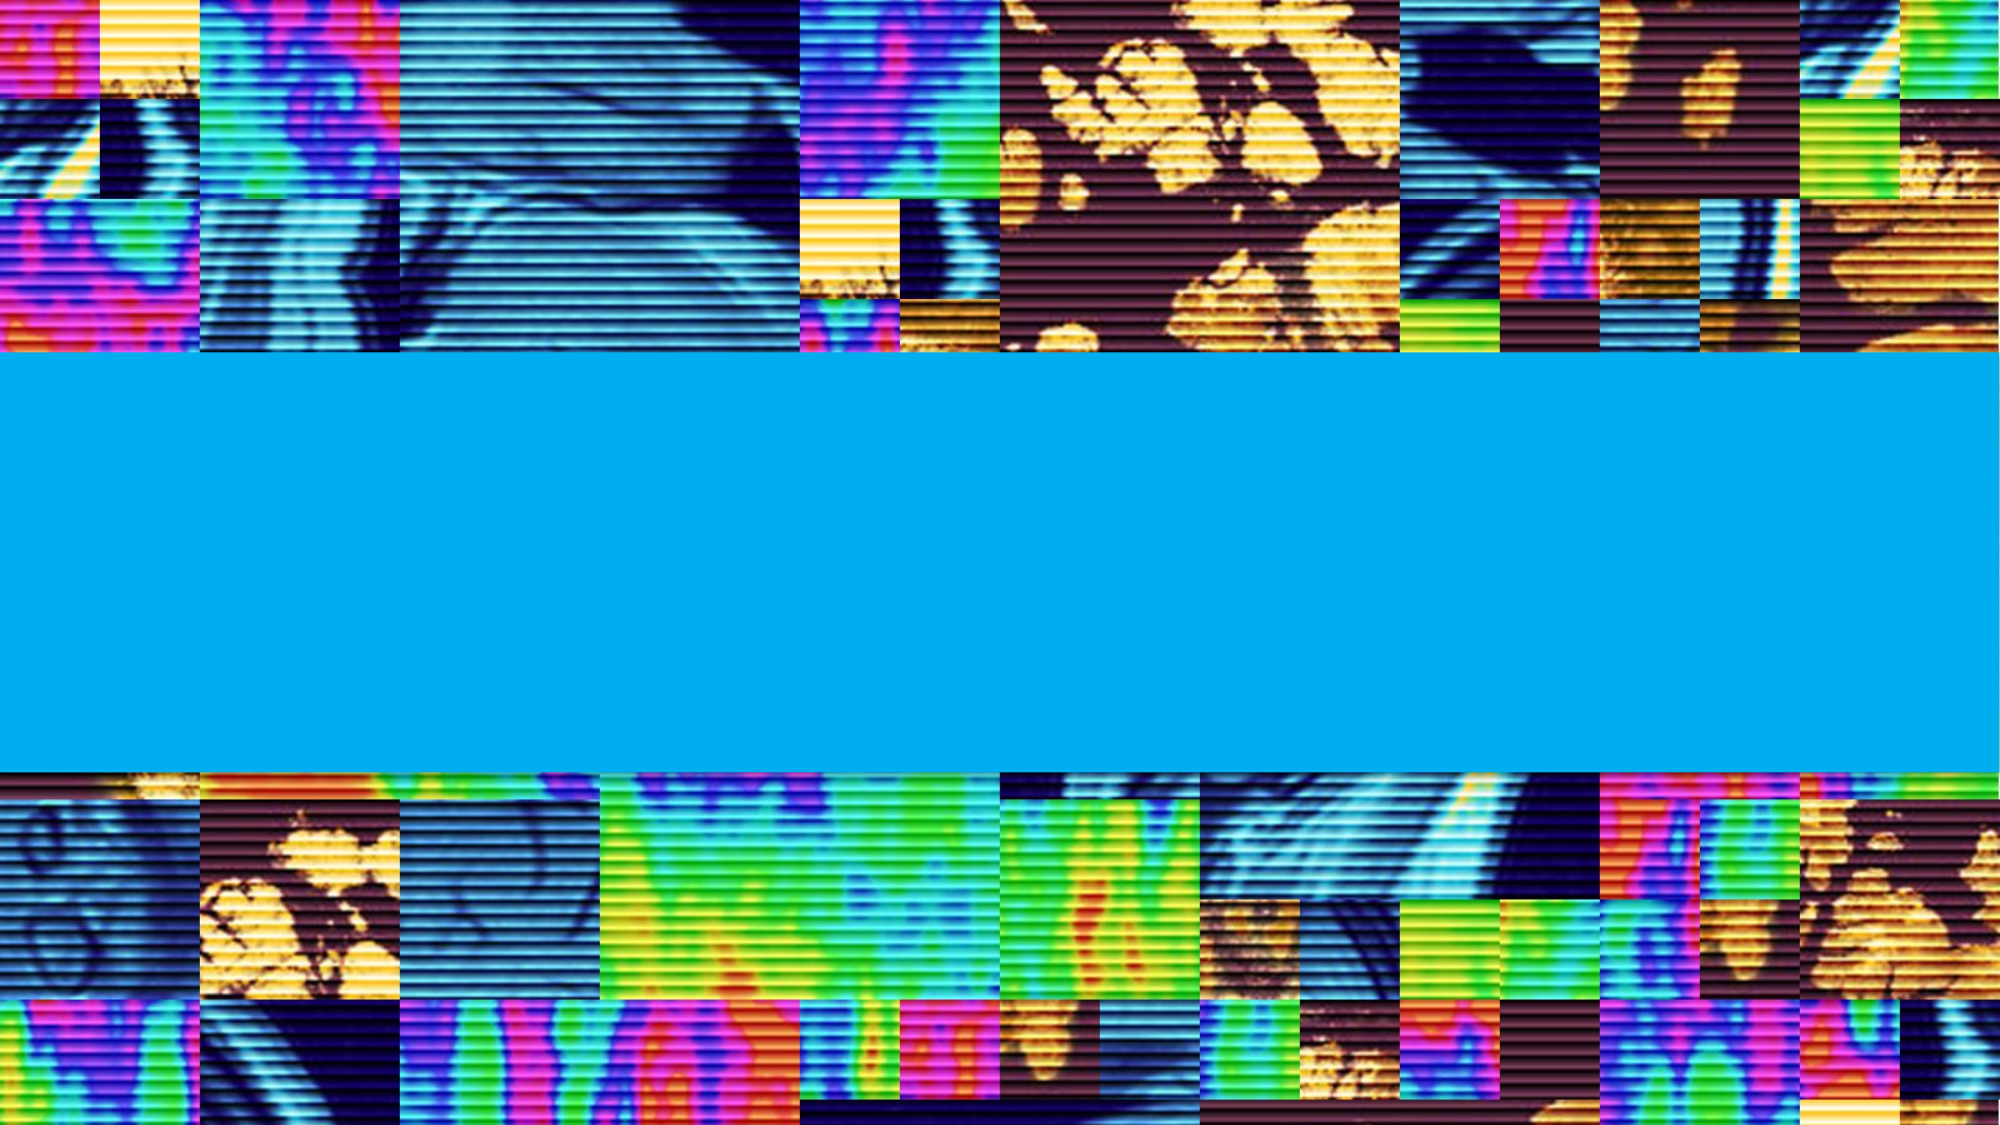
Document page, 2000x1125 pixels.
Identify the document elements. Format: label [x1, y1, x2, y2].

picture [0, 773, 2000, 1125]
picture [0, 0, 2000, 352]
